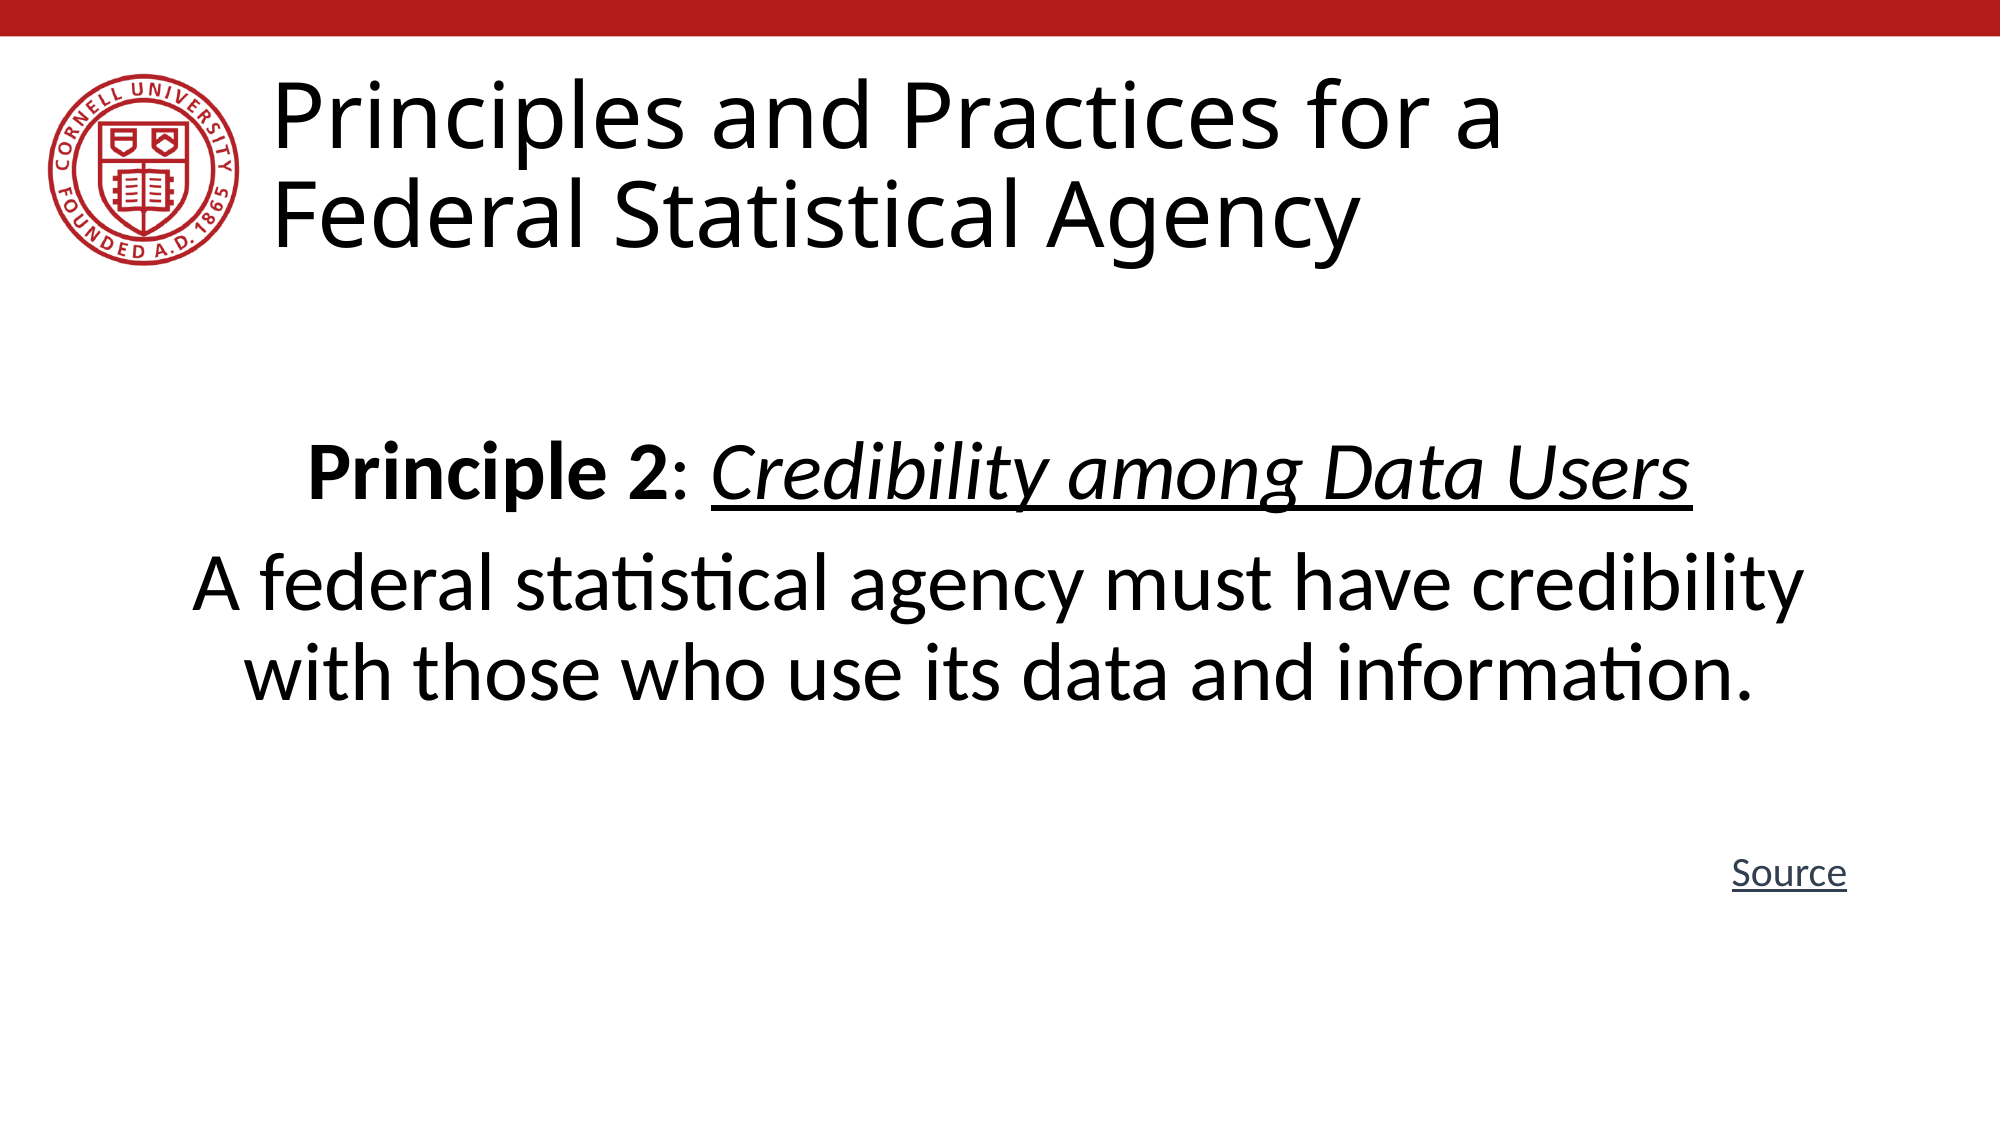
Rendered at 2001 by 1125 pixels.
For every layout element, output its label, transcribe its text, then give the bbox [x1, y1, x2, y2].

title Principles and Practices for a Federal Statistical Agency [255, 59, 1860, 278]
list Principle 2: Credibility among Data Users A federal statistical agency must have credibility with those who use its data and information. Source [137, 299, 1863, 1014]
picture [39, 65, 255, 274]
